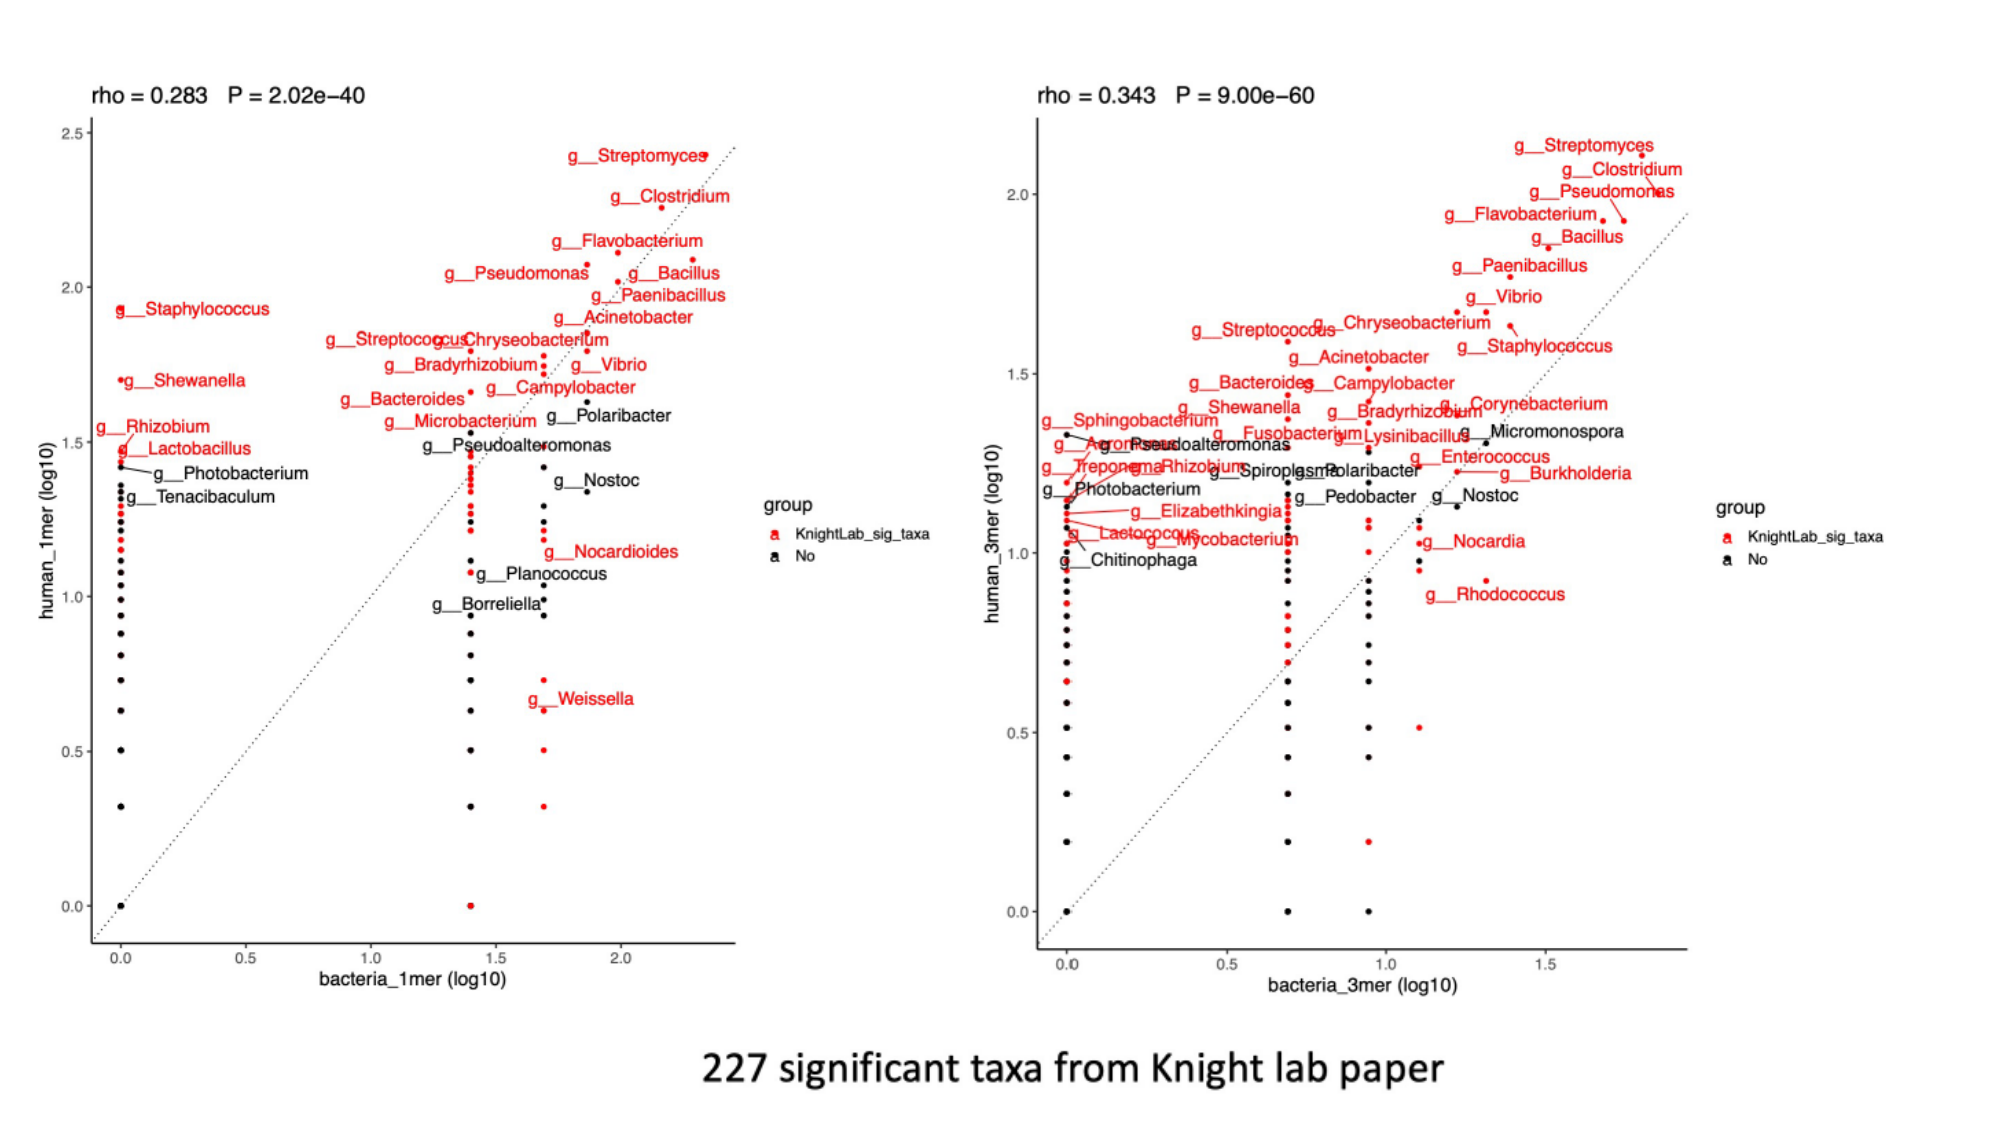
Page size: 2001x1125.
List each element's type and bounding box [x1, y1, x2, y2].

picture [38, 27, 2000, 1003]
picture [696, 1019, 1464, 1125]
